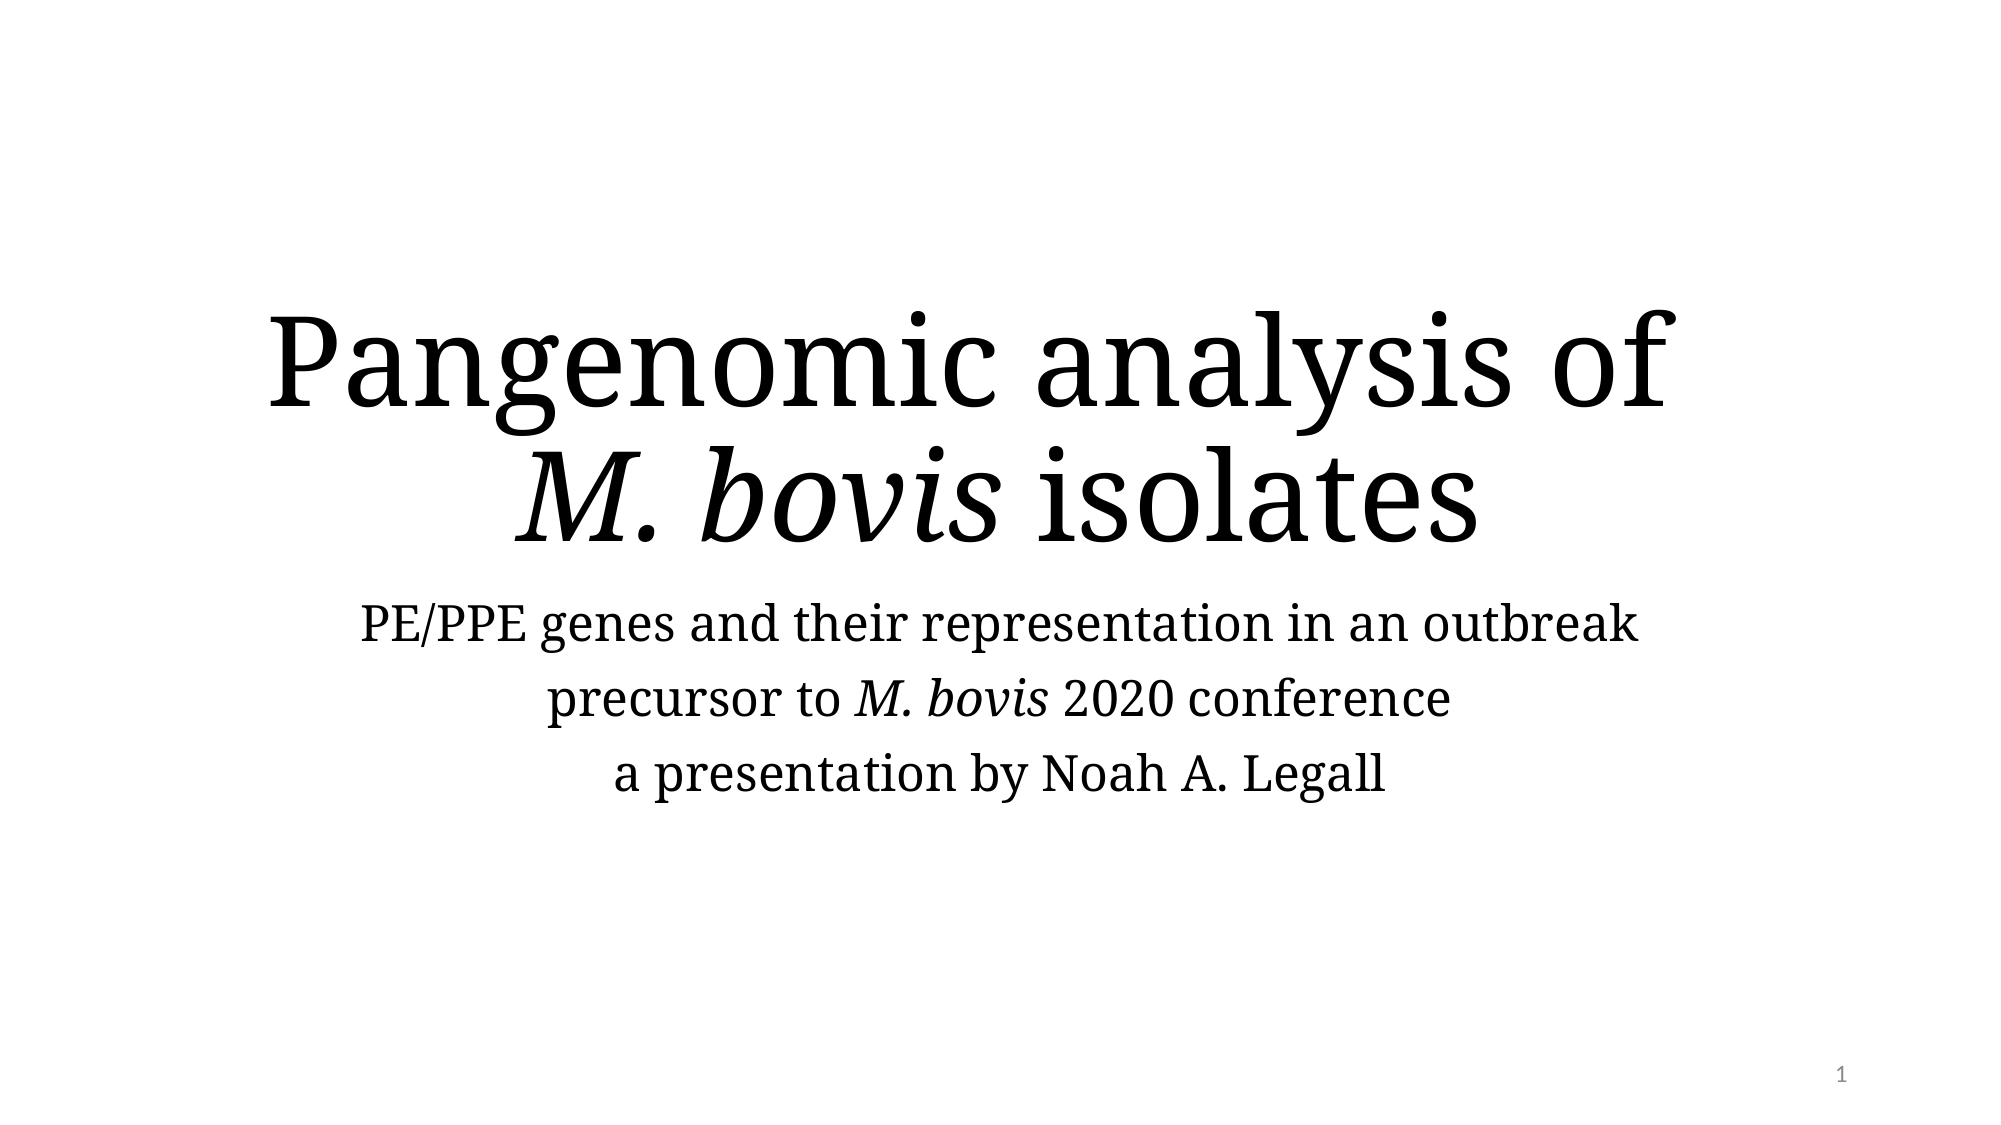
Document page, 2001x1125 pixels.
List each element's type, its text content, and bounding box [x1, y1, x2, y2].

slide_number 1 [1412, 1042, 1863, 1103]
subtitle PE/PPE genes and their representation in an outbreak precursor to M. bovis 2020 conference a presentation by Noah A. Legall [249, 590, 1750, 863]
title Pangenomic analysis of M. bovis isolates [249, 184, 1750, 576]
